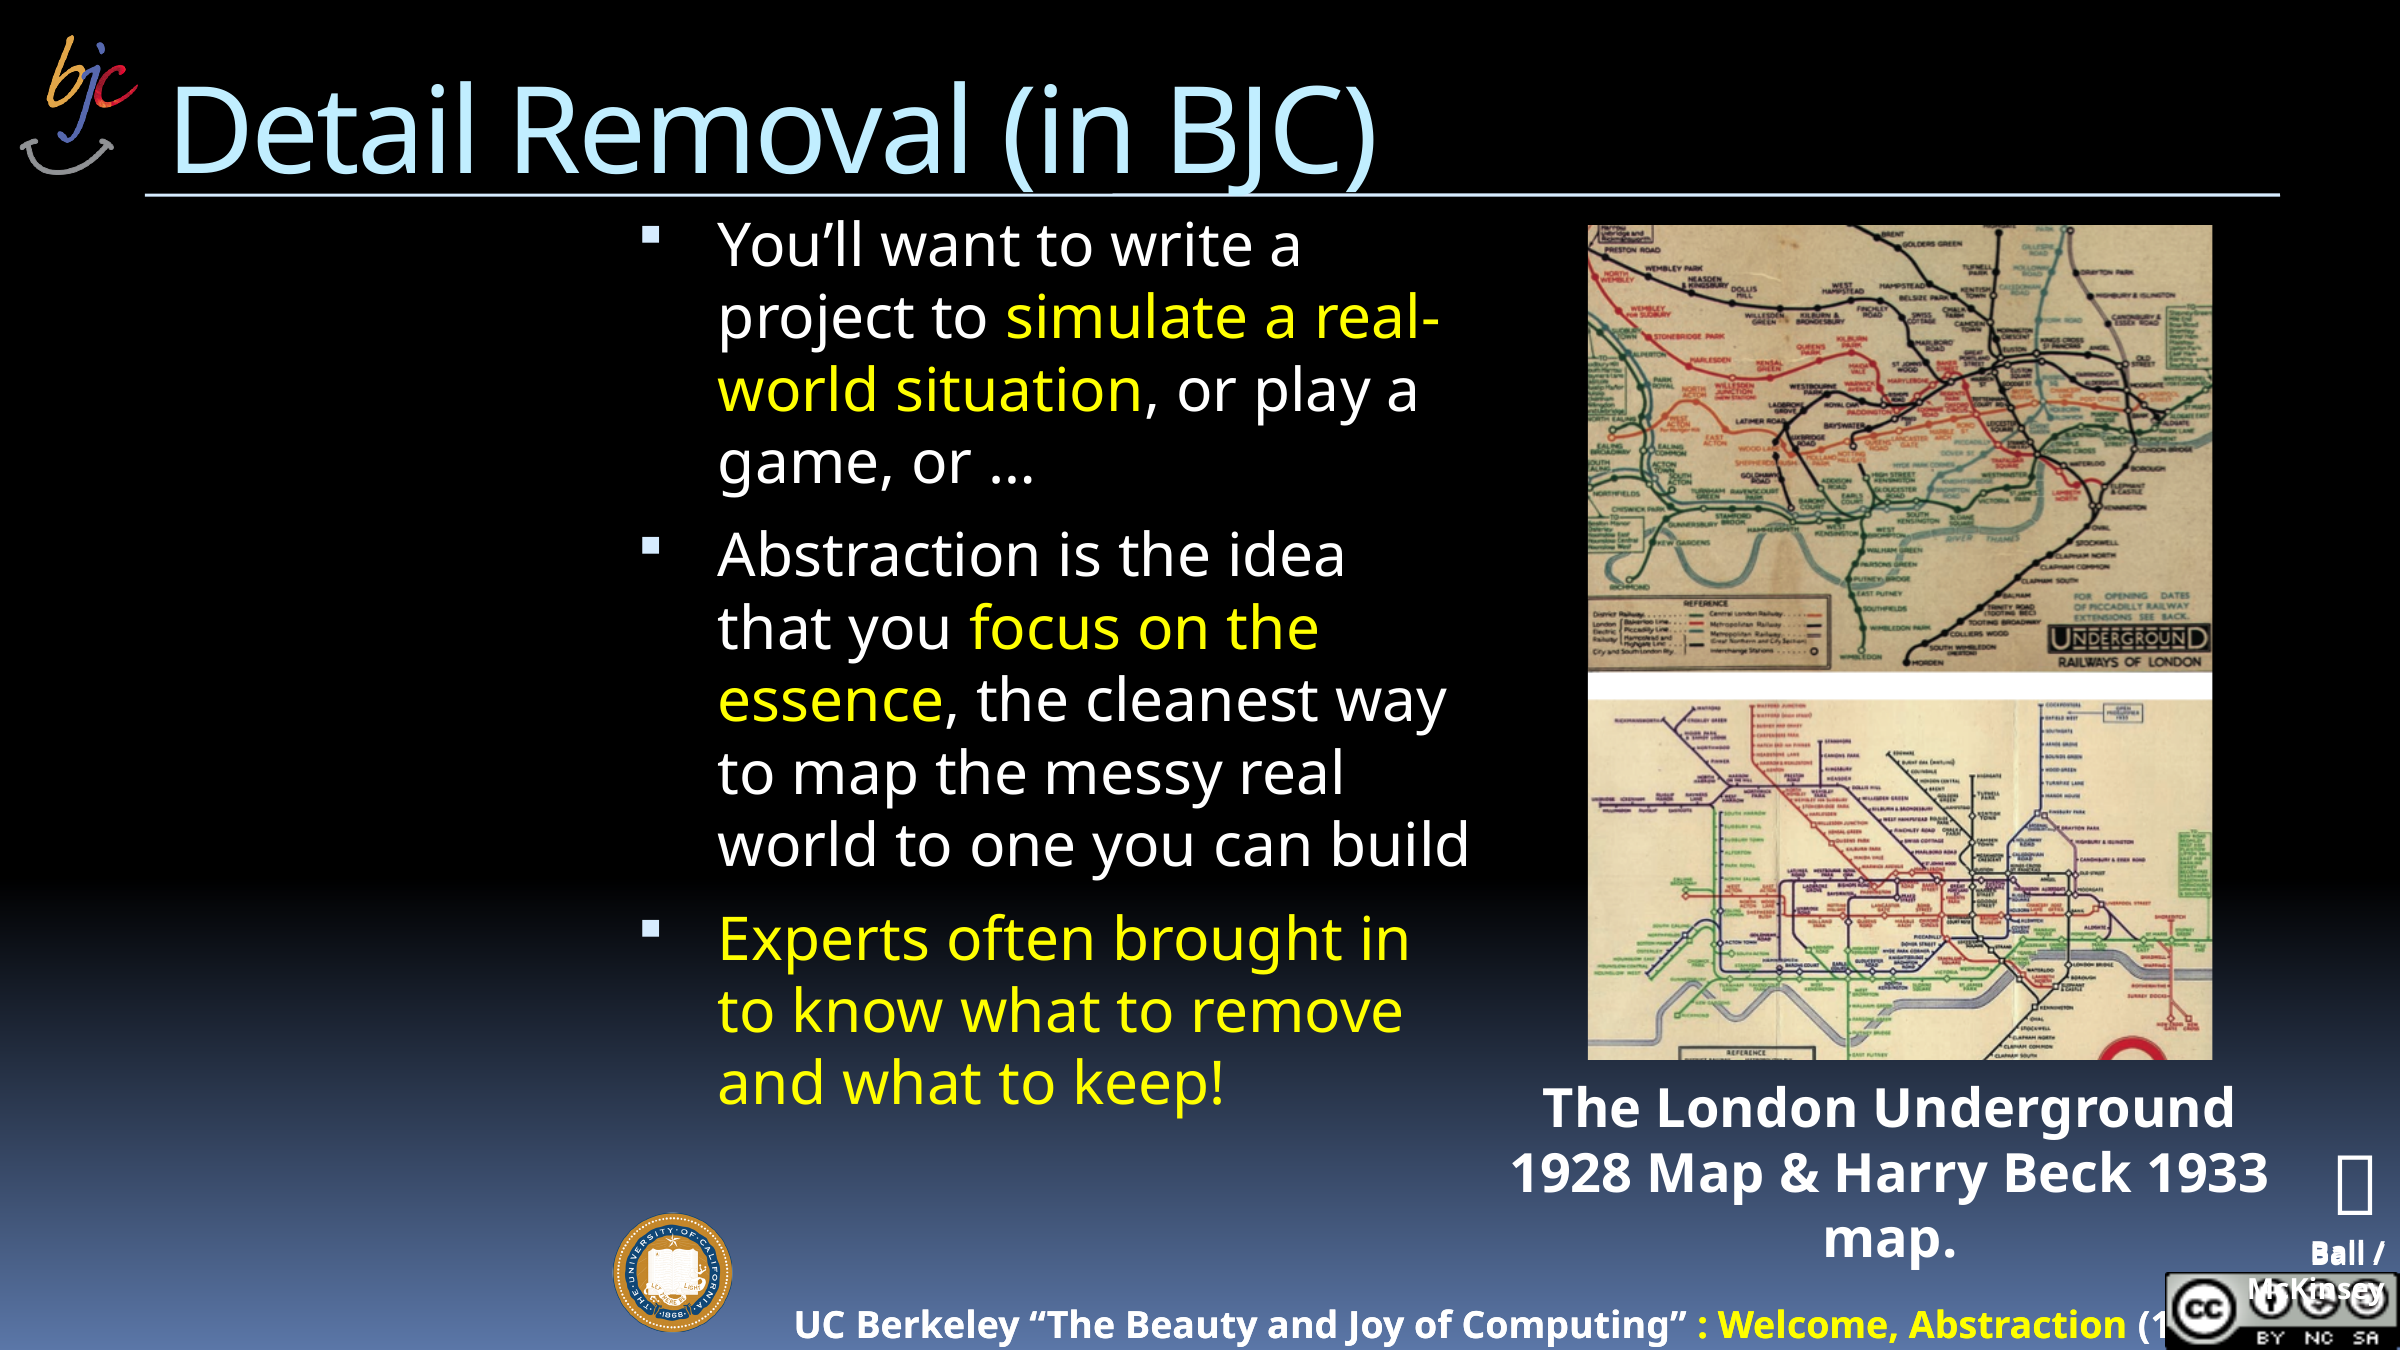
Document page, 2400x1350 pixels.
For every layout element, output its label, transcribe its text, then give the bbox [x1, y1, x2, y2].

title Detail Removal (in BJC) [144, 41, 2288, 192]
text_box  [2274, 1125, 2400, 1240]
list You’ll want to write a project to simulate a real-world situation, or play a game, or … Abstraction is the idea that you focus on the essence, the cleanest way to map the messy real world to one you can build Experts often brought in to know what to remove and what to keep! [599, 194, 1501, 1240]
picture [19, 35, 138, 175]
picture [612, 1240, 733, 1333]
text_box The London Underground 1928 Map & Harry Beck 1933 map. [1467, 1062, 2313, 1279]
picture [2296, 1279, 2302, 1287]
picture [2255, 1279, 2264, 1294]
picture [2165, 1272, 2400, 1350]
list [1587, 224, 2213, 1060]
